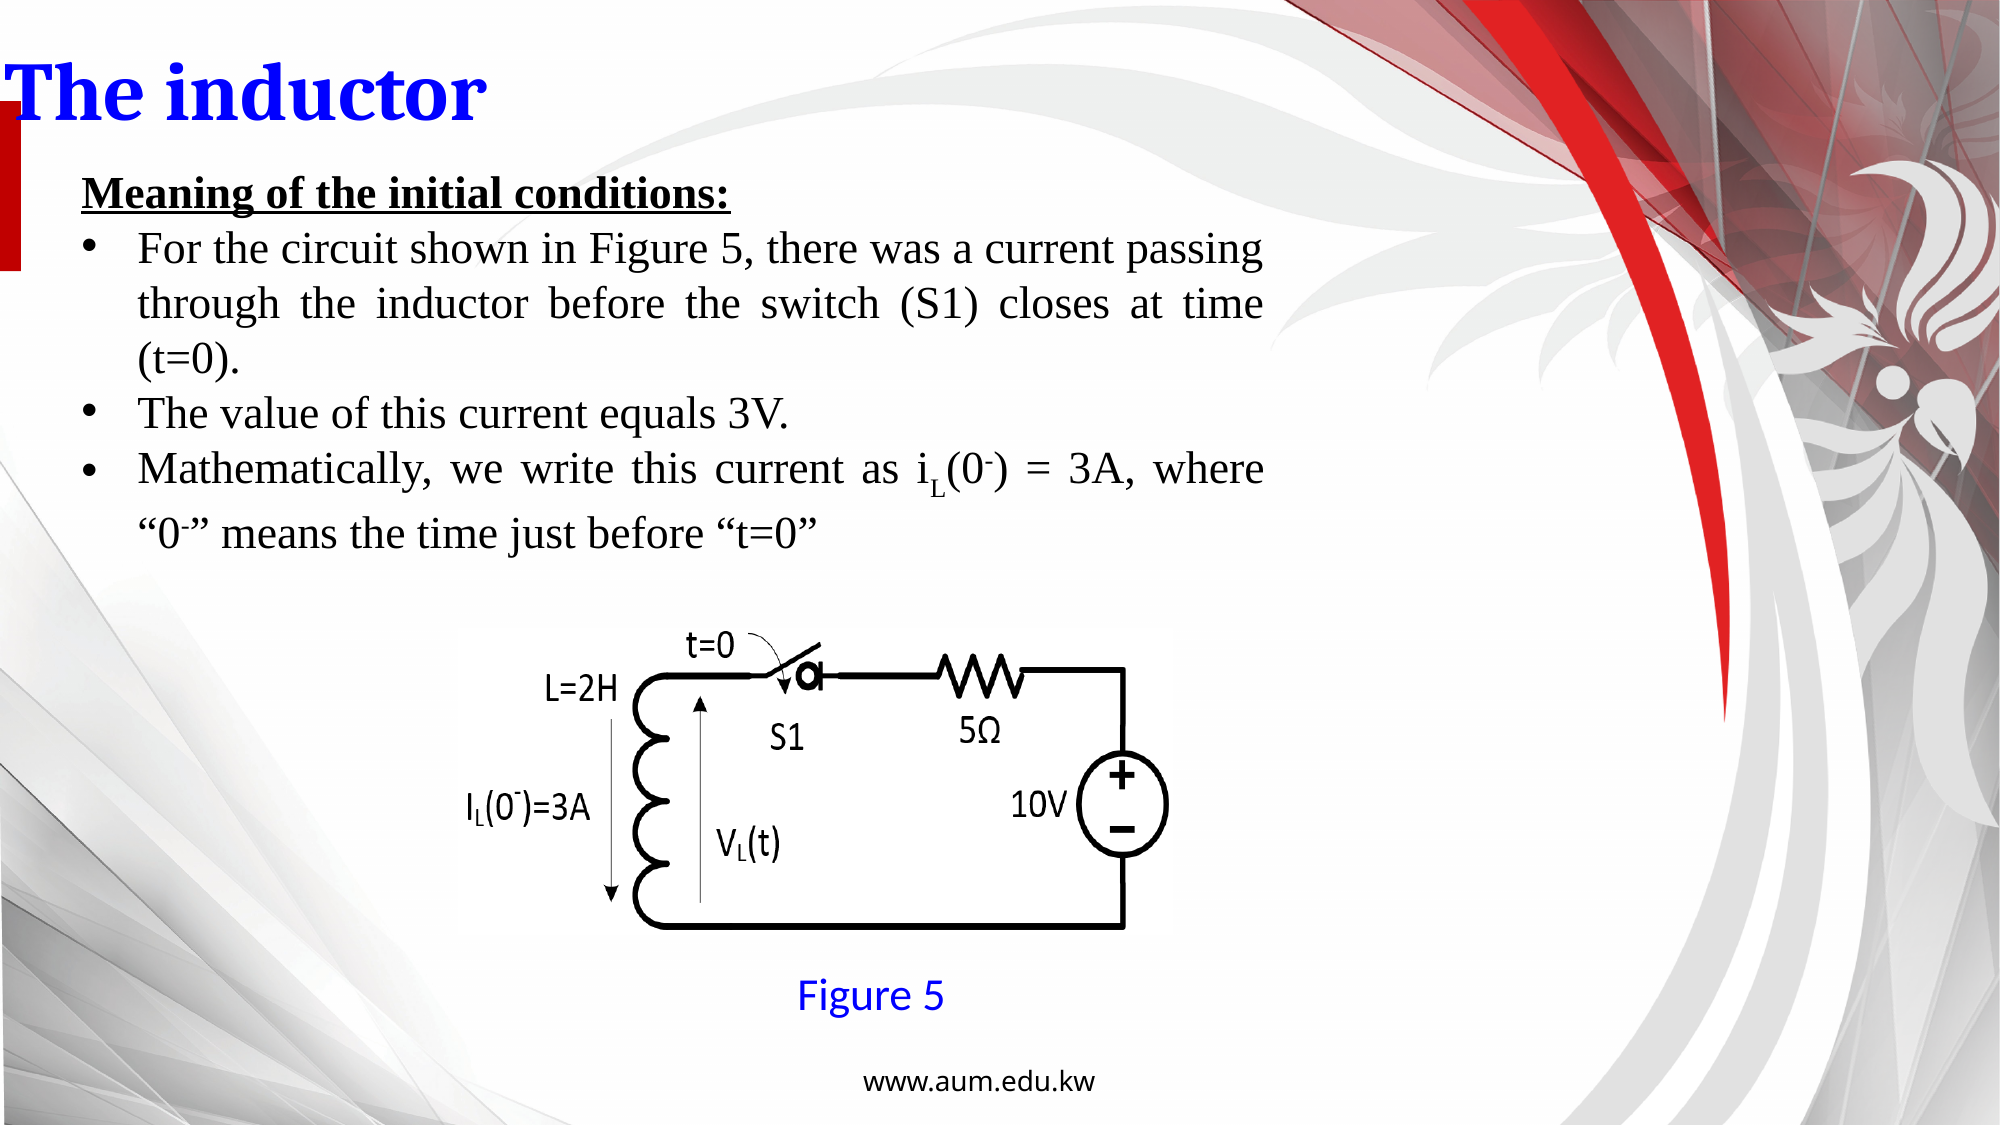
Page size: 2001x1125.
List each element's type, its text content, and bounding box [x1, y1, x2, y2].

text_box The inductor [0, 29, 502, 145]
picture [0, 0, 2000, 1125]
text_box Meaning of the initial conditions: For the circuit shown in Figure 5, there was a current passing through the inductor before the switch (S1) closes at time (t=0). The value of this current equals 3V. Mathematically, we write this current as iL(0-) = 3A, where “0-” means the time just before “t=0” [66, 155, 1280, 565]
text_box Figure 5 [782, 957, 961, 1027]
